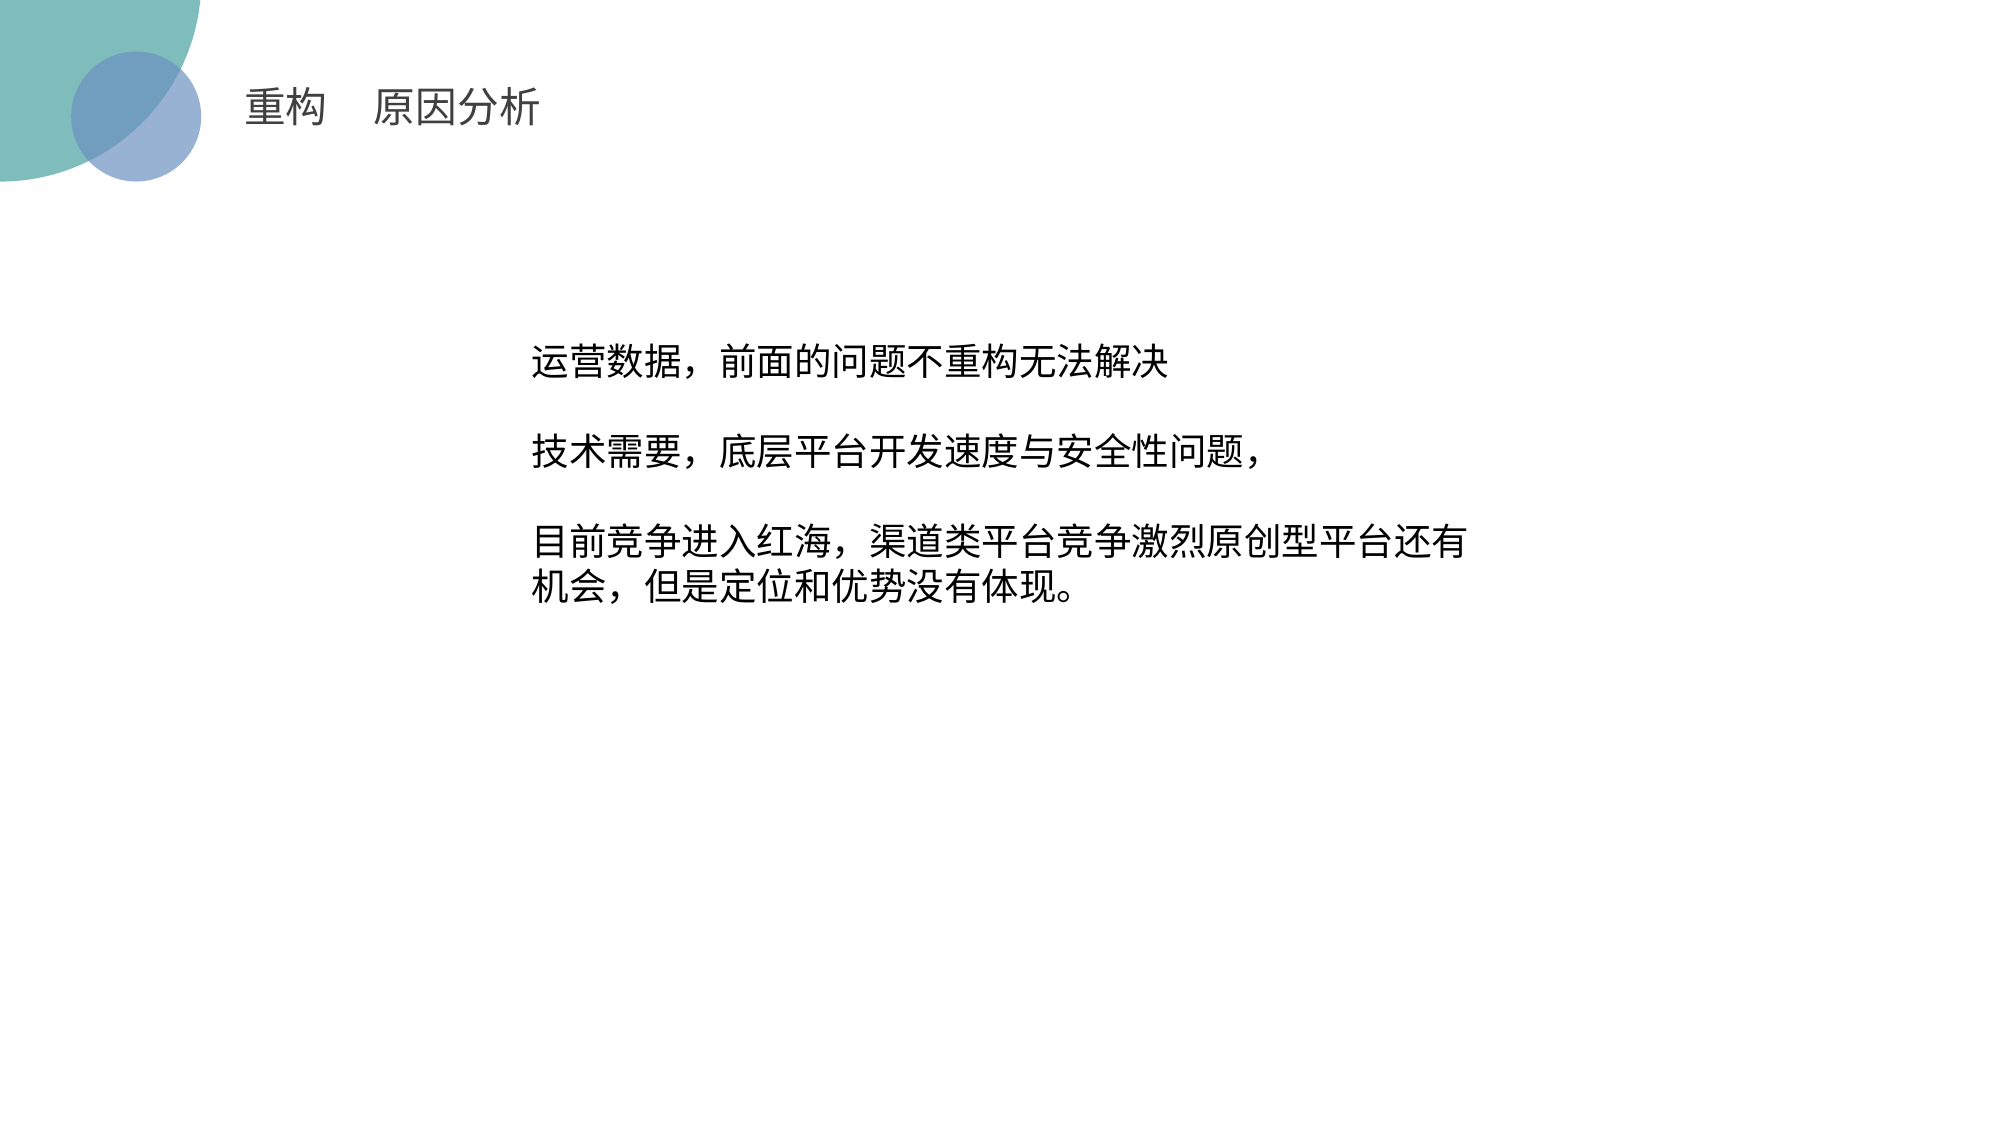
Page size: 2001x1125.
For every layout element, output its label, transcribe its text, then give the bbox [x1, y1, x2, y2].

text_box [70, 50, 203, 183]
text_box [0, 0, 202, 183]
text_box 运营数据，前面的问题不重构无法解决 技术需要，底层平台开发速度与安全性问题， 目前竞争进入红海，渠道类平台竞争激烈原创型平台还有机会，但是定位和优势没有体现。 [516, 330, 1517, 616]
text_box 重构 原因分析 [229, 73, 556, 139]
